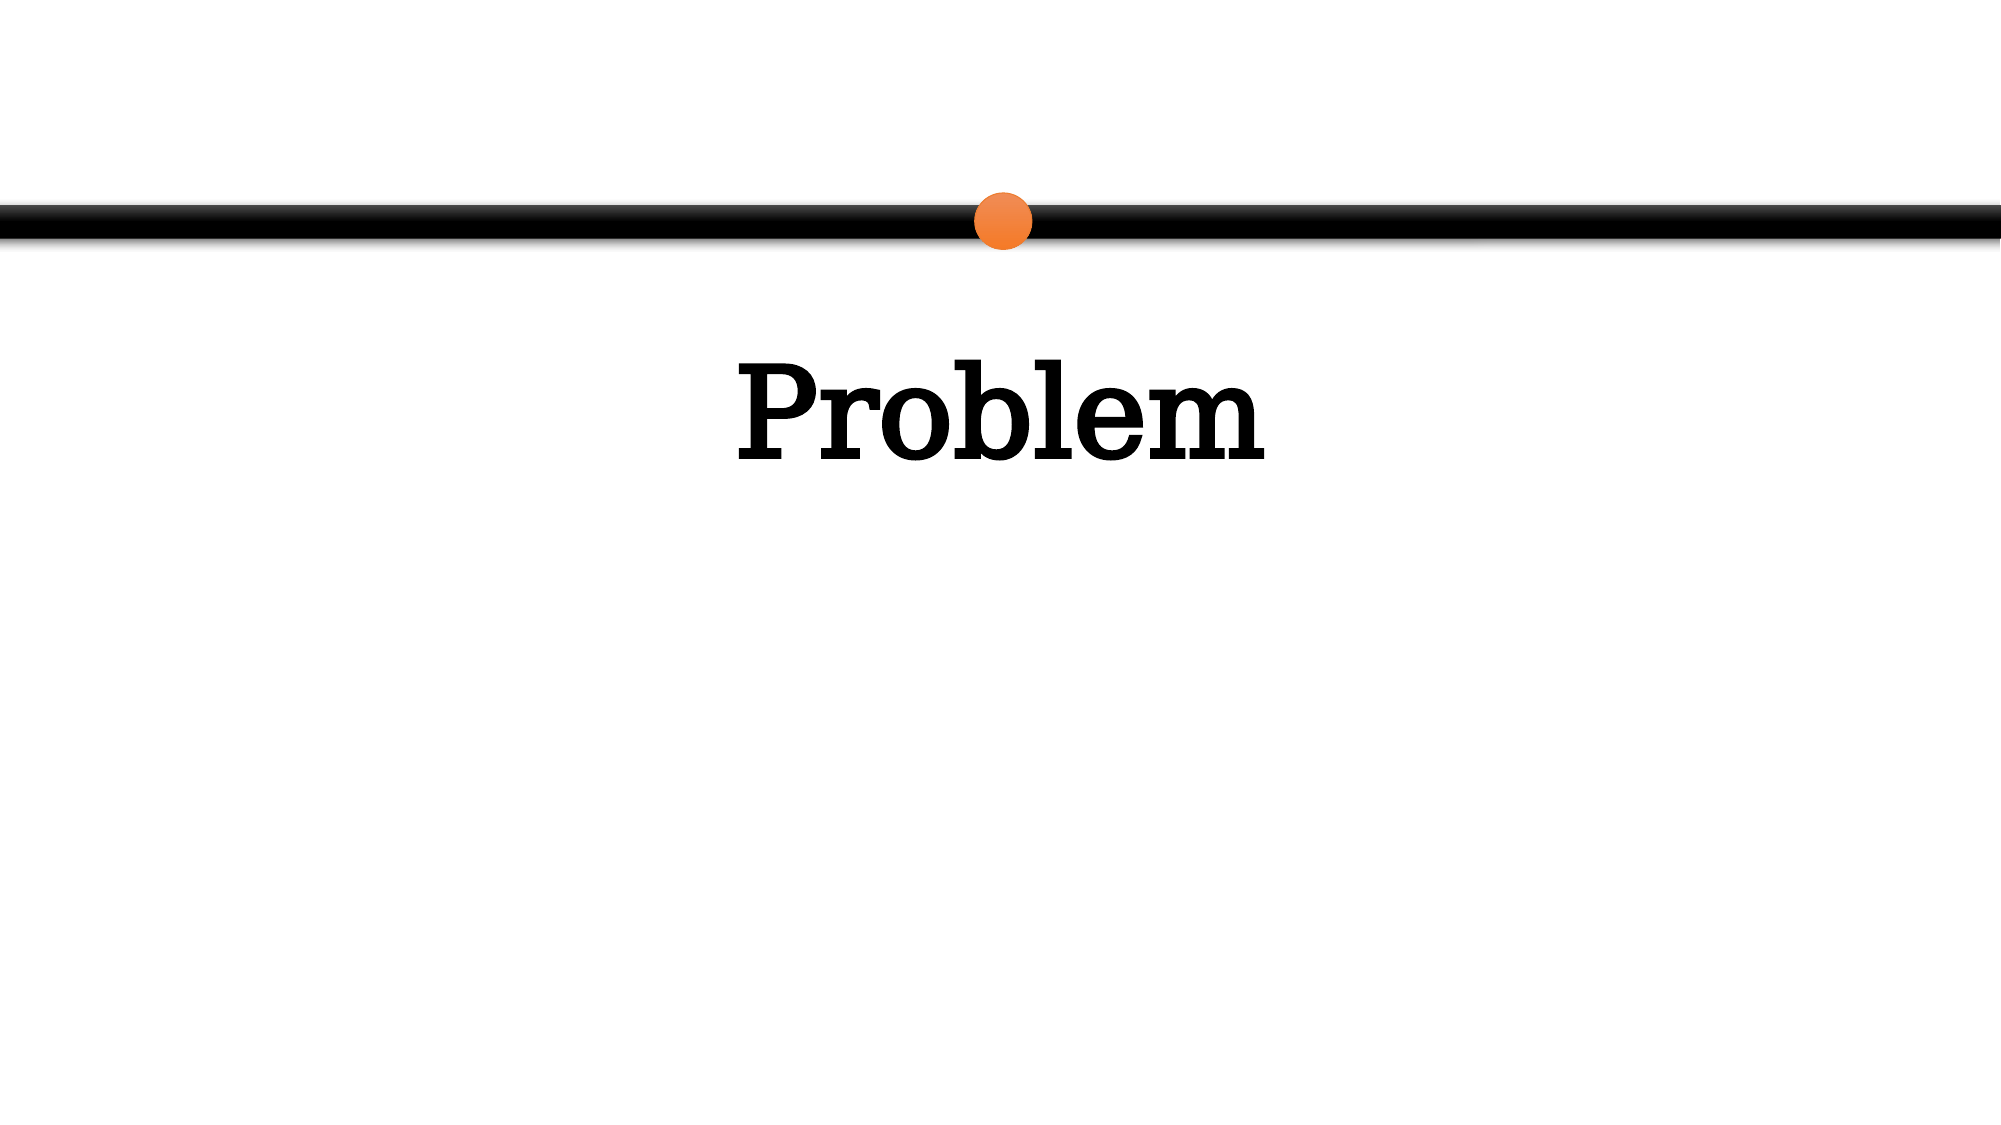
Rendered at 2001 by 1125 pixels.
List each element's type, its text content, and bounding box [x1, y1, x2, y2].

text_box [0, 205, 979, 239]
text_box Problem [624, 324, 1375, 489]
text_box [1027, 205, 2000, 239]
text_box [974, 192, 1033, 250]
